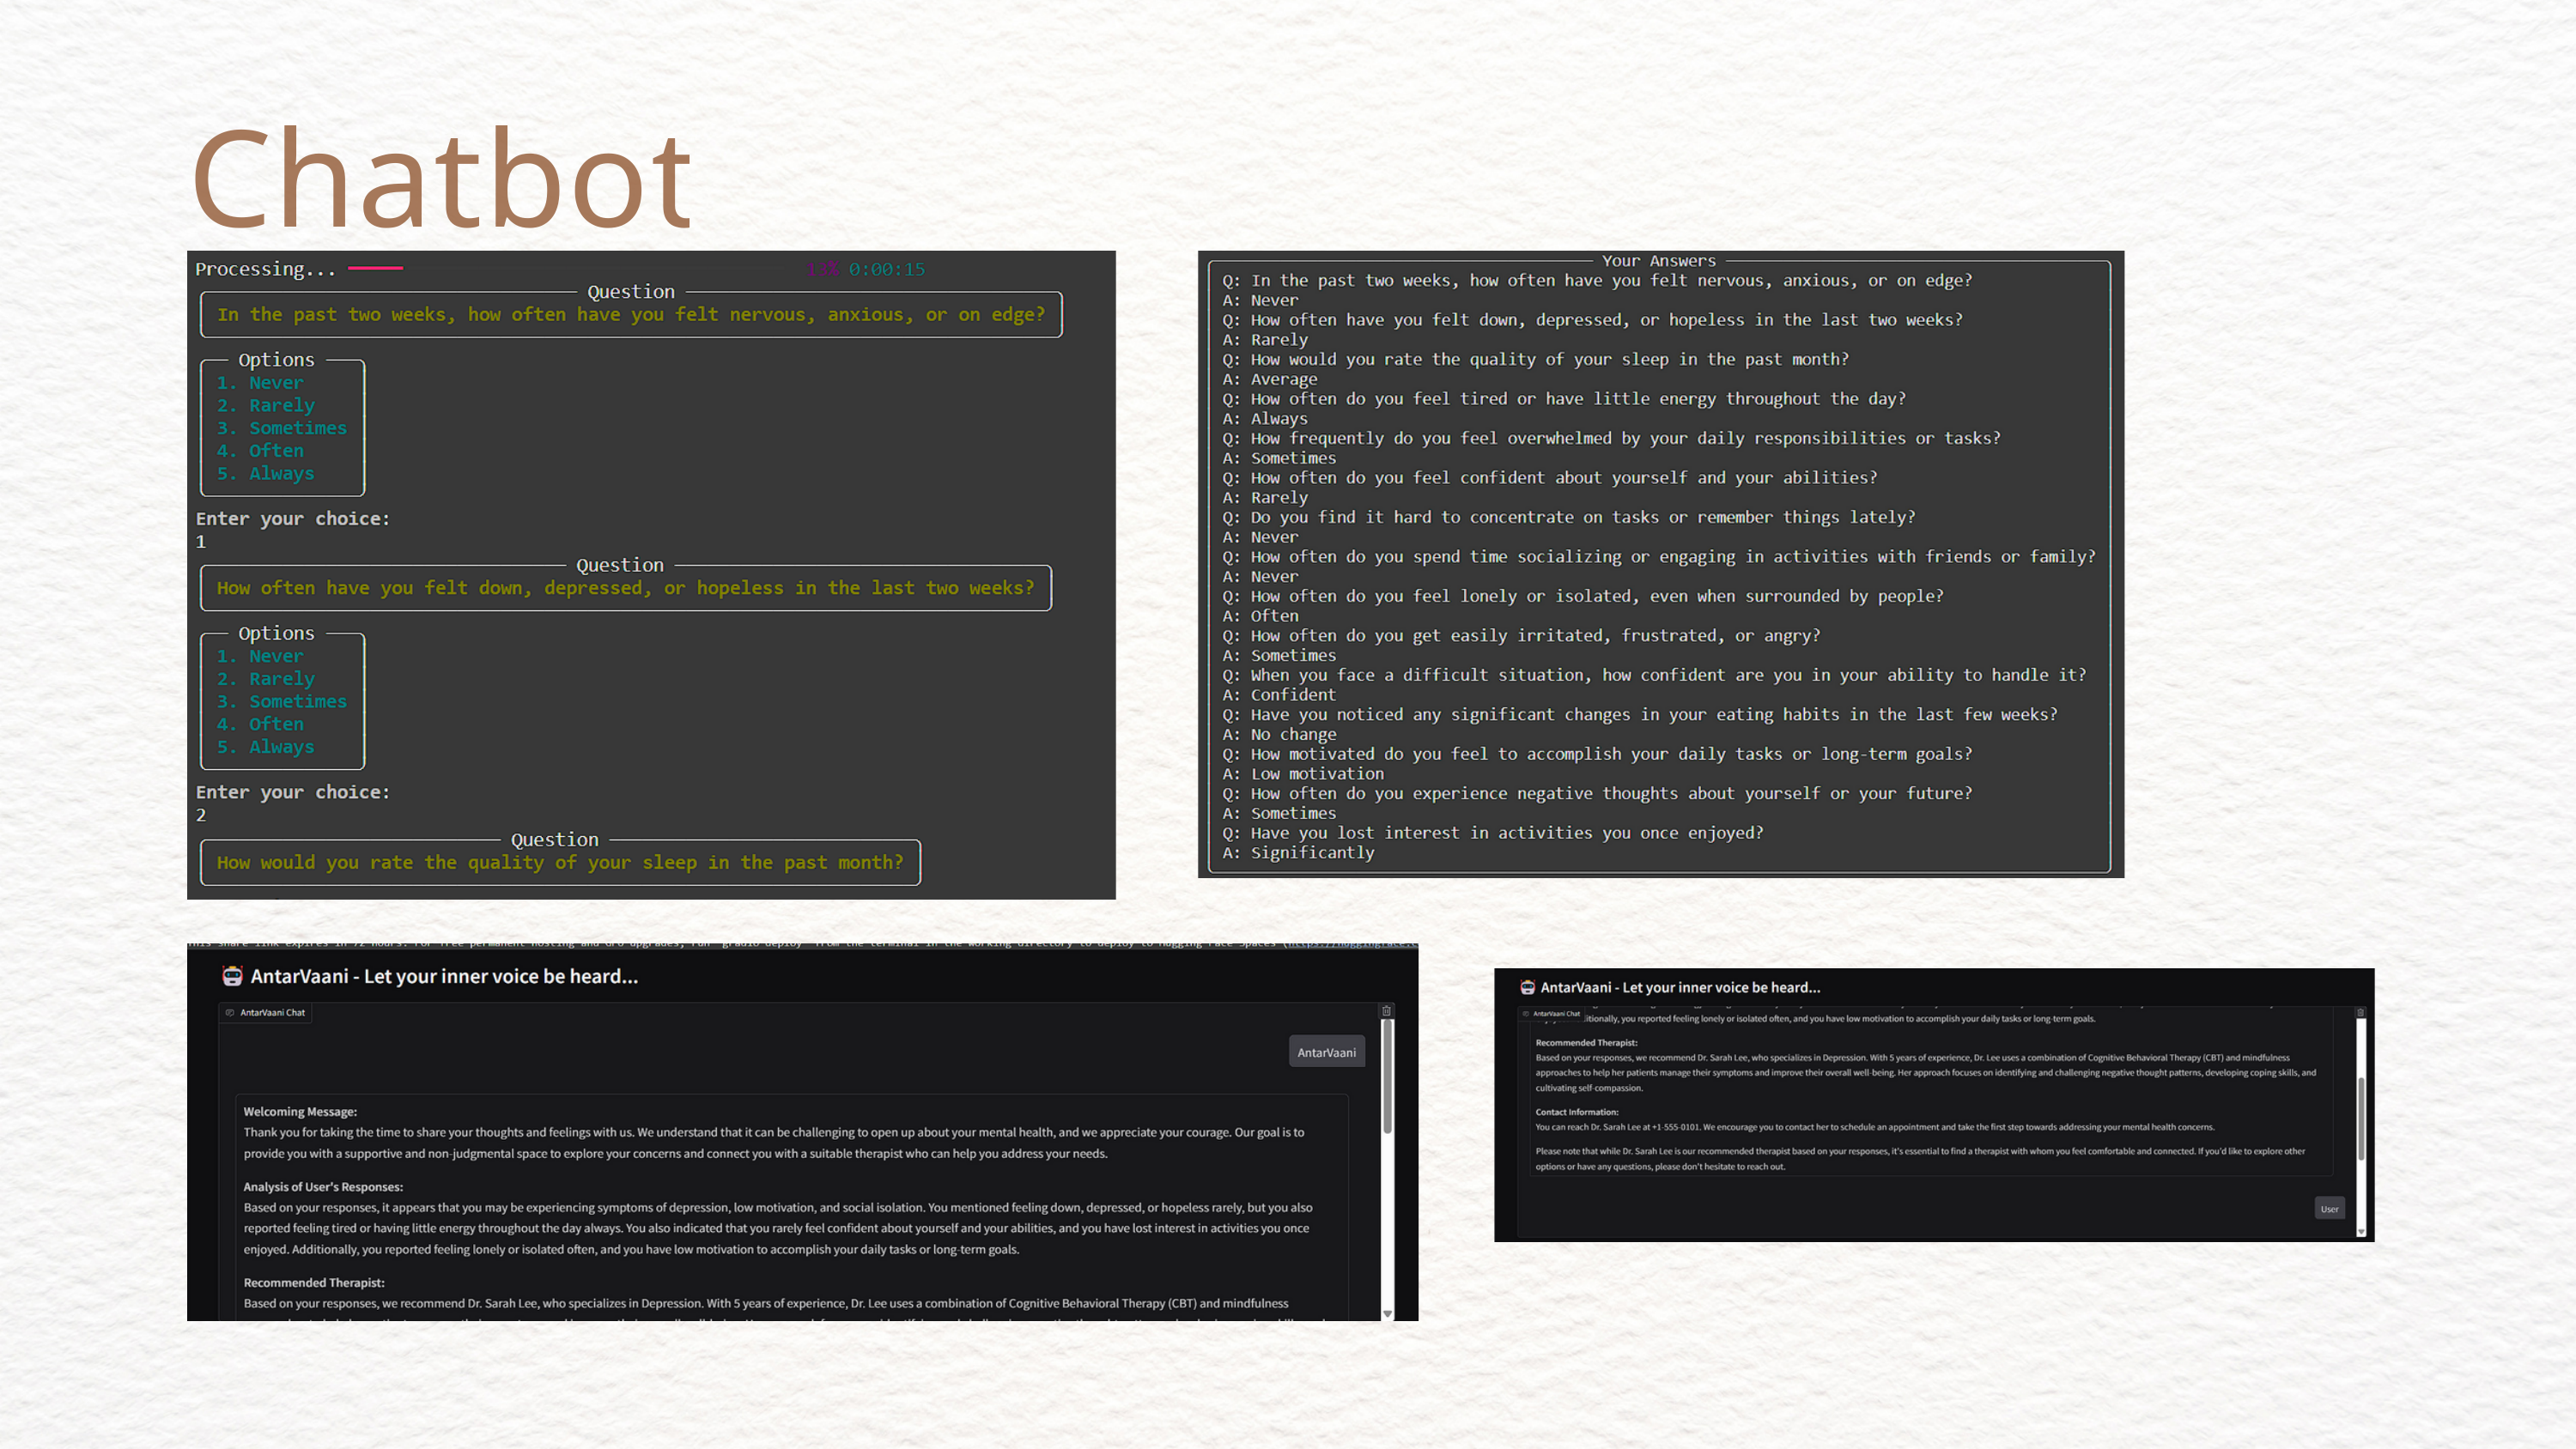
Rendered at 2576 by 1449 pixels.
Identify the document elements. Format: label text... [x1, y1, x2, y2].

text_box Chatbot [187, 93, 1963, 255]
text_box [187, 255, 1116, 900]
text_box [0, 0, 2576, 1449]
text_box [1494, 968, 2375, 1242]
text_box [187, 943, 1419, 1321]
text_box [1198, 251, 2125, 878]
